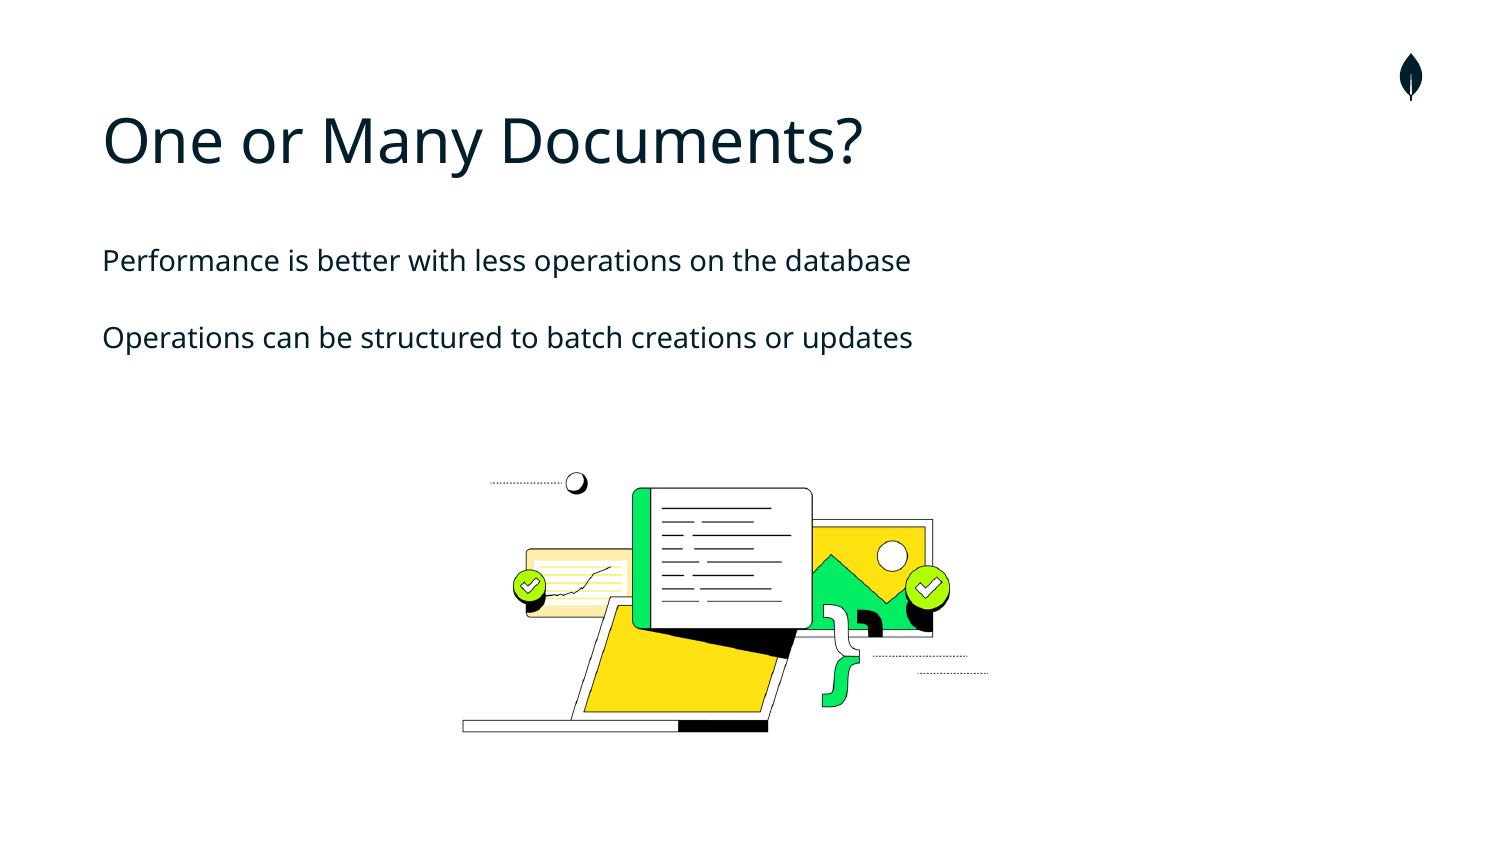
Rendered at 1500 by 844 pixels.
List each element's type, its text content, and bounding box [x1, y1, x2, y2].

title Performance is better with less operations on the database Operations can be structured to batch creations or updates [102, 232, 1326, 731]
picture [428, 402, 1022, 802]
title One or Many Documents? [102, 100, 1326, 177]
